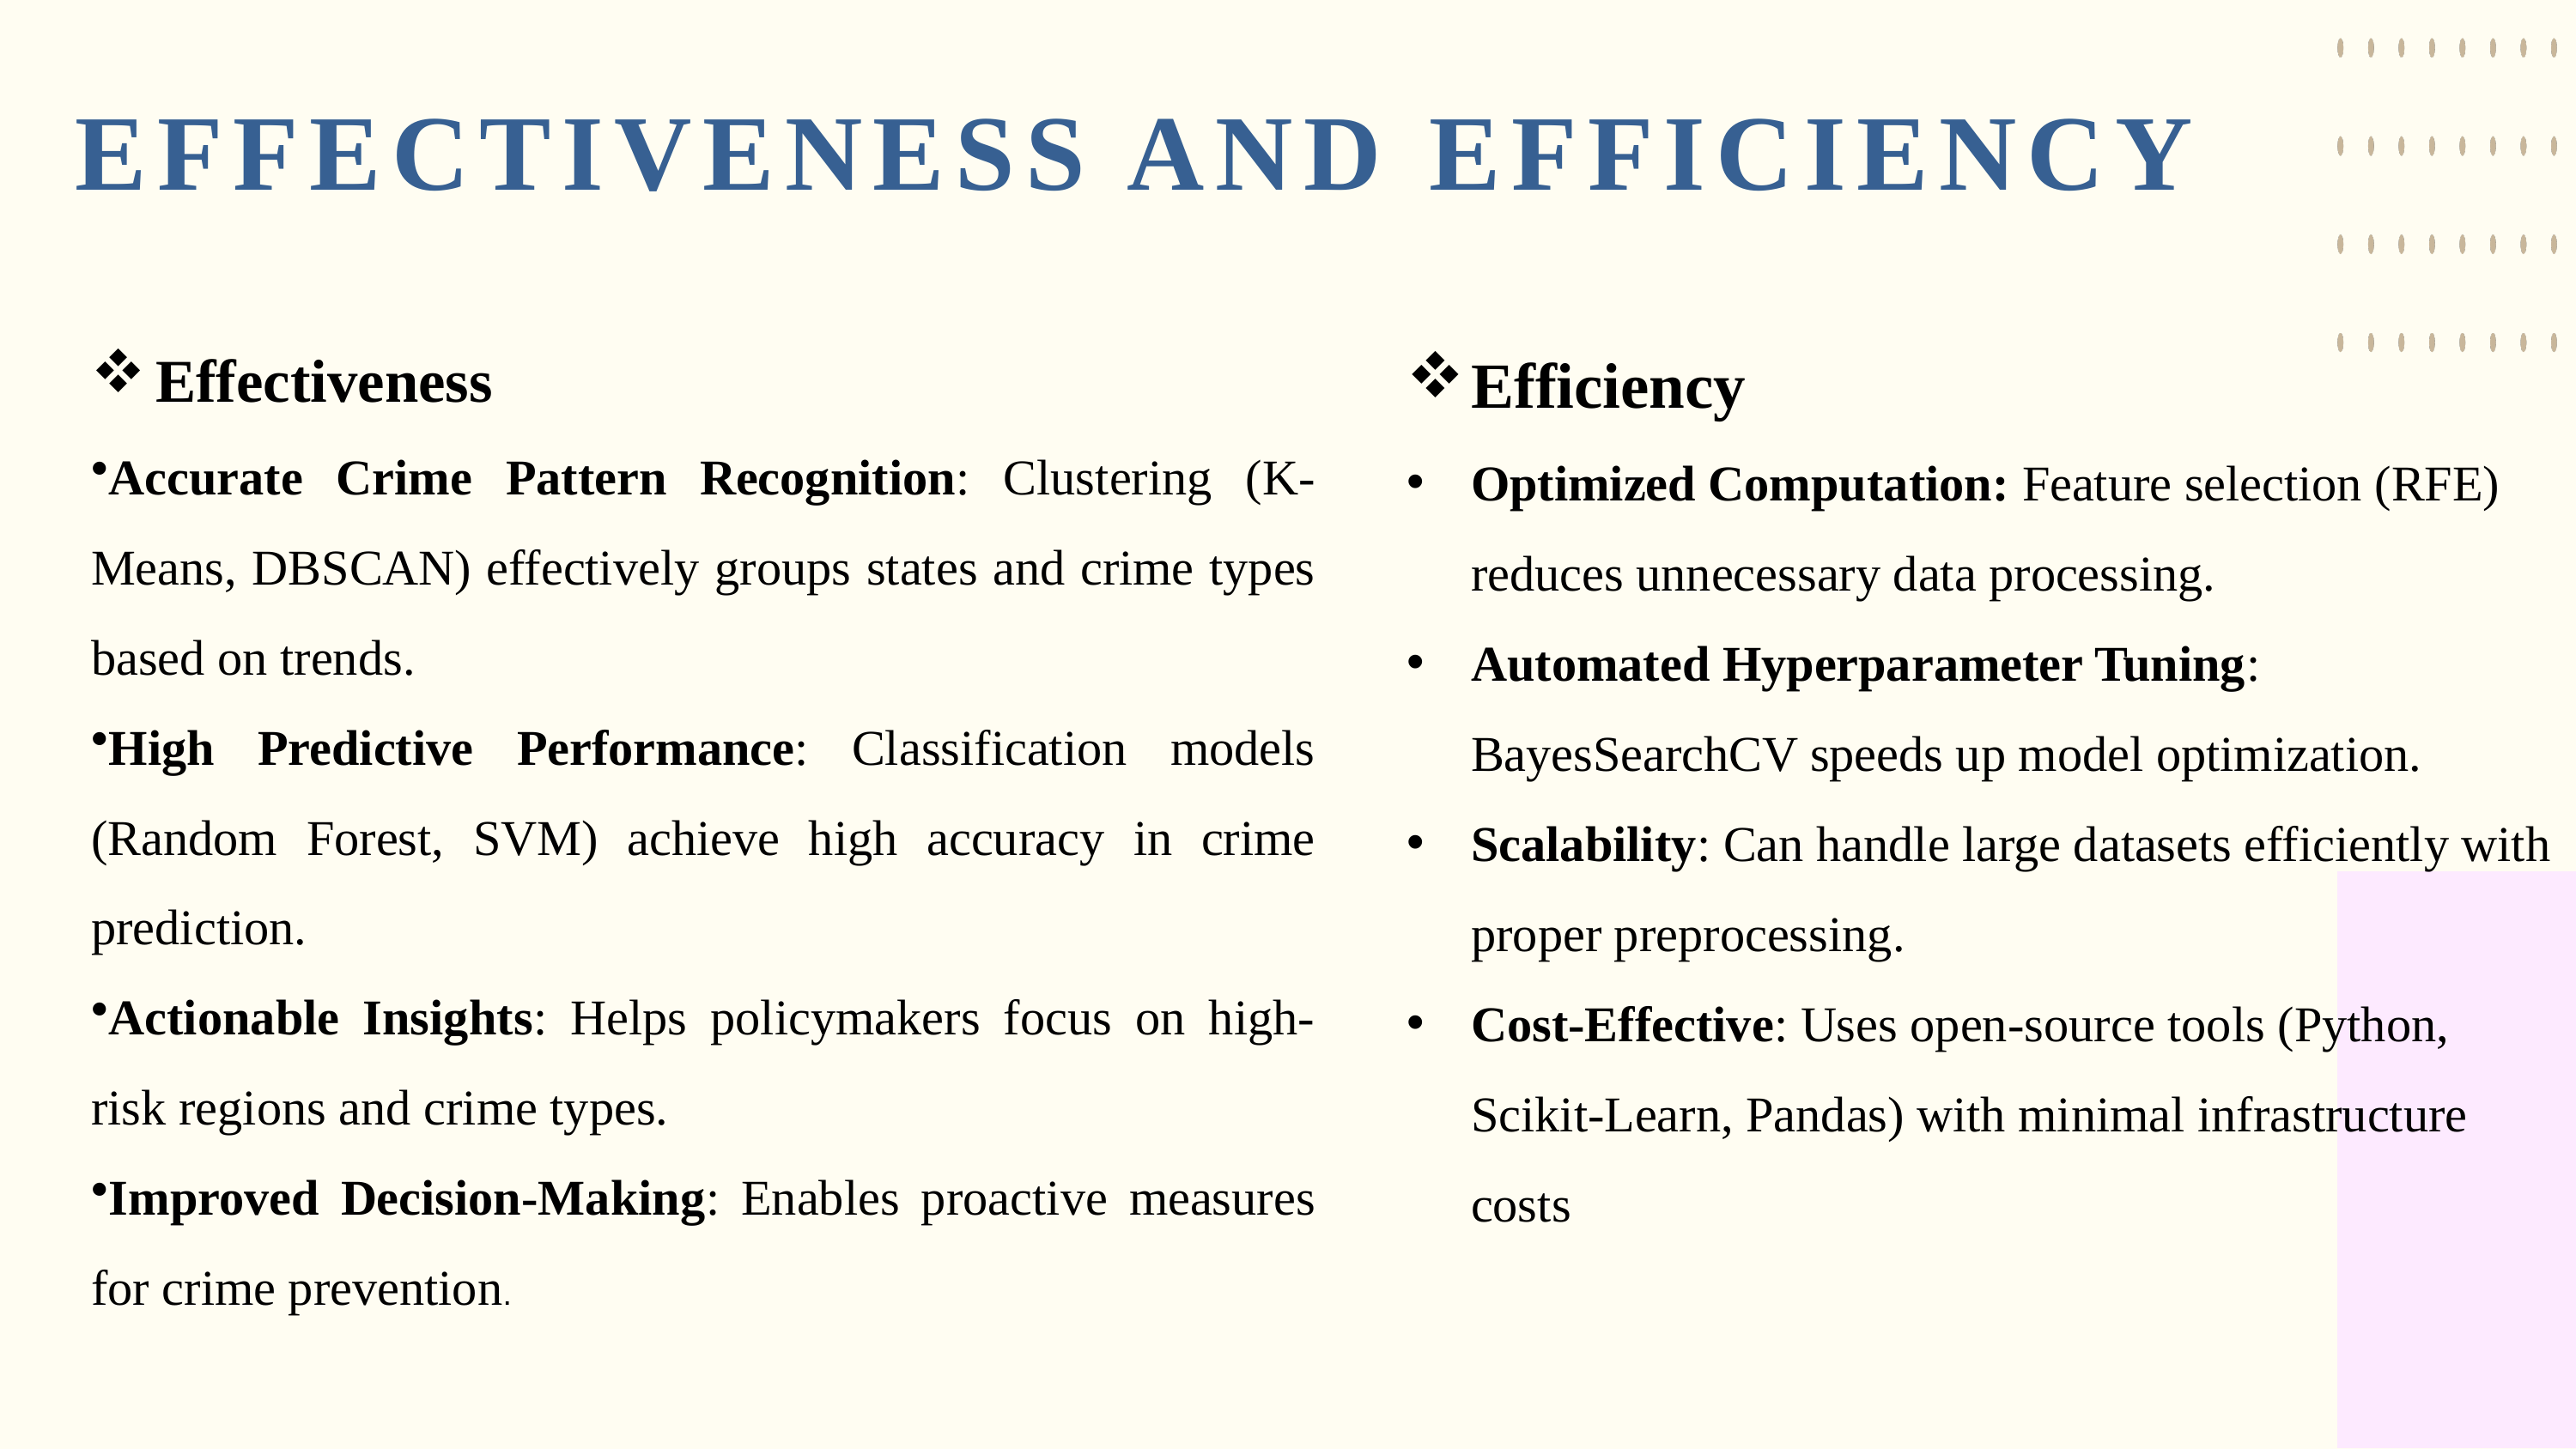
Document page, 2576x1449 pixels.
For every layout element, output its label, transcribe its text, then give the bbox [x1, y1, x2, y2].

text_box EFFECTIVENESS AND EFFICIENCY [75, 82, 2254, 212]
text_box Efficiency Optimized Computation: Feature selection (RFE) reduces unnecessary data processing. Automated Hyperparameter Tuning: BayesSearchCV speeds up model optimization. Scalability: Can handle large datasets efficiently with proper preprocessing. Cost-Effective: Uses open-source tools (Python, Scikit-Learn, Pandas) with minimal infrastructure costs [1394, 299, 2573, 1239]
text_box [2336, 870, 2576, 1449]
text_box [2336, 0, 2576, 353]
text_box Effectiveness Accurate Crime Pattern Recognition: Clustering (K-Means, DBSCAN) effectively groups states and crime types based on trends. High Predictive Performance: Classification models (Random Forest, SVM) achieve high accuracy in crime prediction. Actionable Insights: Helps policymakers focus on high-risk regions and crime types. Improved Decision-Making: Enables proactive measures for crime prevention. [78, 299, 1328, 1361]
